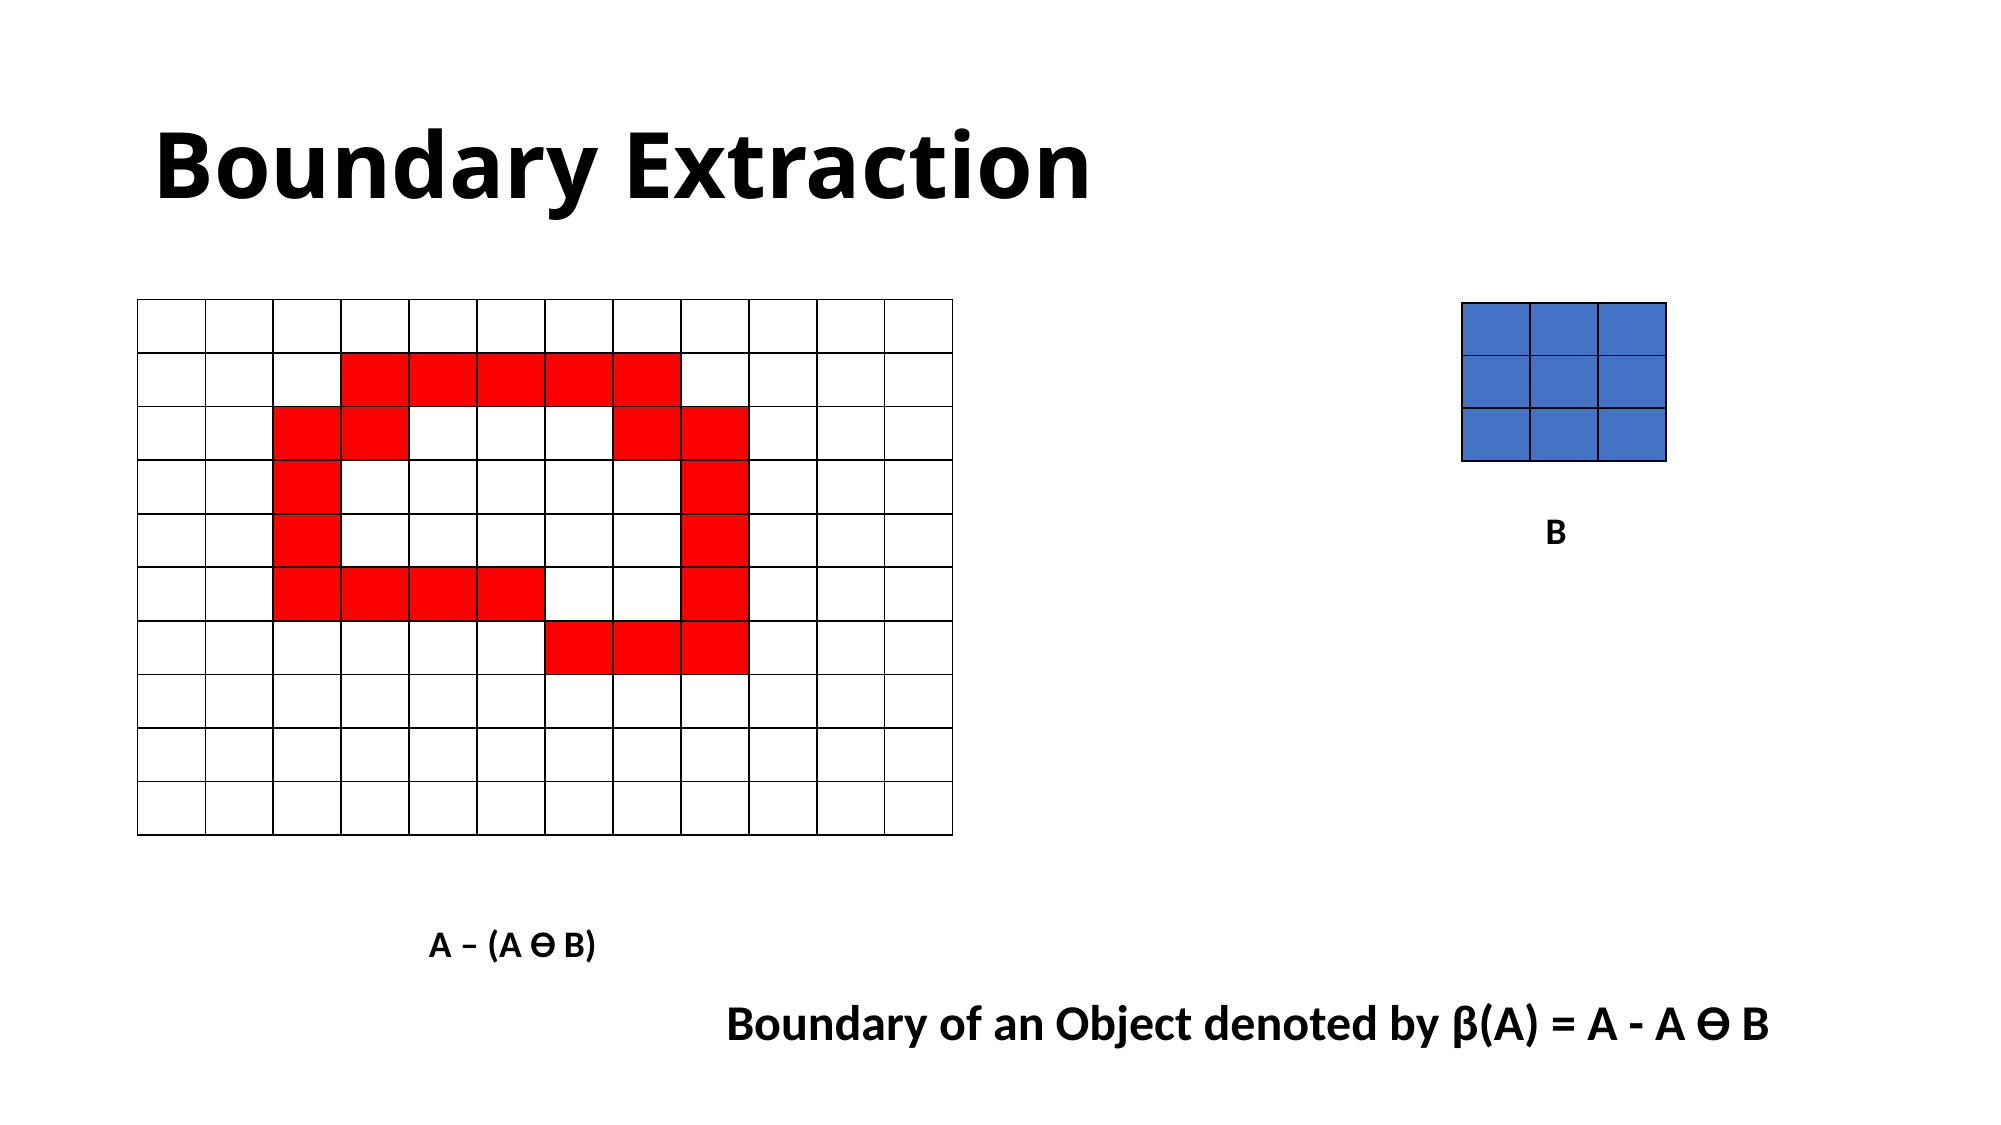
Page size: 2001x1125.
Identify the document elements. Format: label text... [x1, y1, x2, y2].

table_cell [138, 729, 205, 781]
table_cell [614, 782, 680, 834]
table_cell [410, 568, 476, 620]
table_cell [818, 782, 884, 834]
table_cell [614, 675, 680, 727]
table_header [885, 300, 952, 352]
table_cell [682, 461, 748, 513]
table_cell [274, 461, 340, 513]
table_cell [750, 568, 816, 620]
table_cell [546, 354, 612, 406]
table_header [818, 300, 884, 352]
table_cell [546, 515, 612, 566]
table_header [1599, 304, 1665, 355]
table_cell [342, 407, 408, 459]
table_cell [410, 407, 476, 459]
table_cell [818, 568, 884, 620]
table_cell [1599, 356, 1665, 407]
table_cell [1463, 409, 1529, 454]
table_cell [614, 622, 680, 674]
table_cell [885, 568, 952, 620]
table_cell [206, 568, 272, 620]
table_cell [138, 461, 205, 513]
table_cell [885, 675, 952, 727]
table_cell [478, 515, 544, 566]
table_cell [1531, 409, 1597, 454]
table_cell [138, 354, 205, 406]
text_box B [1409, 454, 1695, 606]
table_cell [885, 729, 952, 781]
table_cell [885, 461, 952, 513]
table_header [1531, 304, 1597, 355]
table_header [682, 300, 748, 352]
table_cell [818, 461, 884, 513]
table_cell [274, 354, 340, 406]
table_cell [885, 354, 952, 406]
table_cell [1599, 409, 1665, 454]
table_cell [274, 407, 340, 459]
table_cell [546, 675, 612, 727]
title Boundary Extraction [137, 59, 1863, 278]
table_cell [614, 407, 680, 459]
table_cell [478, 354, 544, 406]
table_cell [342, 354, 408, 406]
table_cell [342, 461, 408, 513]
table_cell [546, 568, 612, 620]
table_cell [750, 407, 816, 459]
table_cell [410, 461, 476, 513]
table_cell [274, 729, 340, 781]
table_cell [682, 782, 748, 834]
table_header [1463, 304, 1529, 355]
text_box Boundary of an Object denoted by β(A) = A - A Ɵ B [700, 944, 1787, 1096]
table_cell [206, 729, 272, 781]
table_cell [206, 622, 272, 674]
table_cell [682, 622, 748, 674]
table_cell [478, 729, 544, 781]
table_cell [274, 782, 340, 834]
table_cell [410, 782, 476, 834]
table_cell [206, 461, 272, 513]
table_cell [274, 568, 340, 620]
table_cell [750, 461, 816, 513]
table_cell [410, 675, 476, 727]
table_cell [138, 407, 205, 459]
table_cell [138, 568, 205, 620]
table_cell [682, 729, 748, 781]
table_header [546, 300, 612, 352]
table_header [274, 300, 340, 352]
table_cell [818, 675, 884, 727]
table_cell [546, 782, 612, 834]
table_cell [1463, 356, 1529, 407]
table_cell [750, 354, 816, 406]
table_cell [885, 782, 952, 834]
table_cell [614, 568, 680, 620]
table_cell [274, 622, 340, 674]
table_cell [410, 354, 476, 406]
table_cell [410, 515, 476, 566]
table_cell [1531, 356, 1597, 407]
table_cell [818, 354, 884, 406]
table_cell [614, 461, 680, 513]
table_cell [342, 515, 408, 566]
table_cell [818, 729, 884, 781]
table_cell [138, 515, 205, 566]
table_header [410, 300, 476, 352]
table_cell [682, 407, 748, 459]
table_cell [274, 515, 340, 566]
table_cell [342, 782, 408, 834]
table_cell [750, 782, 816, 834]
table_cell [614, 515, 680, 566]
table_cell [206, 675, 272, 727]
table_cell [138, 782, 205, 834]
table_cell [885, 407, 952, 459]
text_box A – (A Ɵ B) [366, 867, 652, 1019]
table_cell [818, 515, 884, 566]
table_cell [818, 407, 884, 459]
table_cell [206, 407, 272, 459]
table_cell [342, 675, 408, 727]
table_cell [410, 729, 476, 781]
table_cell [682, 675, 748, 727]
table_cell [478, 782, 544, 834]
table_cell [682, 354, 748, 406]
table_cell [478, 461, 544, 513]
table_cell [546, 622, 612, 674]
table_cell [478, 675, 544, 727]
table_cell [410, 622, 476, 674]
table_cell [138, 622, 205, 674]
table_cell [546, 407, 612, 459]
table_cell [342, 622, 408, 674]
table_cell [478, 407, 544, 459]
table_header [342, 300, 408, 352]
table_cell [206, 515, 272, 566]
table_header [478, 300, 544, 352]
table_cell [478, 568, 544, 620]
table_cell [750, 675, 816, 727]
table_cell [750, 515, 816, 566]
table_header [750, 300, 816, 352]
table_cell [750, 729, 816, 781]
table_cell [750, 622, 816, 674]
table_cell [682, 568, 748, 620]
table_cell [885, 622, 952, 674]
table_cell [614, 354, 680, 406]
table_cell [682, 515, 748, 566]
table_cell [274, 675, 340, 727]
table_cell [818, 622, 884, 674]
table_header [138, 300, 205, 352]
table_cell [614, 729, 680, 781]
table_cell [206, 782, 272, 834]
table_cell [342, 729, 408, 781]
table_cell [885, 515, 952, 566]
table_header [614, 300, 680, 352]
table_cell [138, 675, 205, 727]
table_header [206, 300, 272, 352]
table_cell [546, 461, 612, 513]
table_cell [342, 568, 408, 620]
table_cell [478, 622, 544, 674]
table_cell [546, 729, 612, 781]
table_cell [206, 354, 272, 406]
